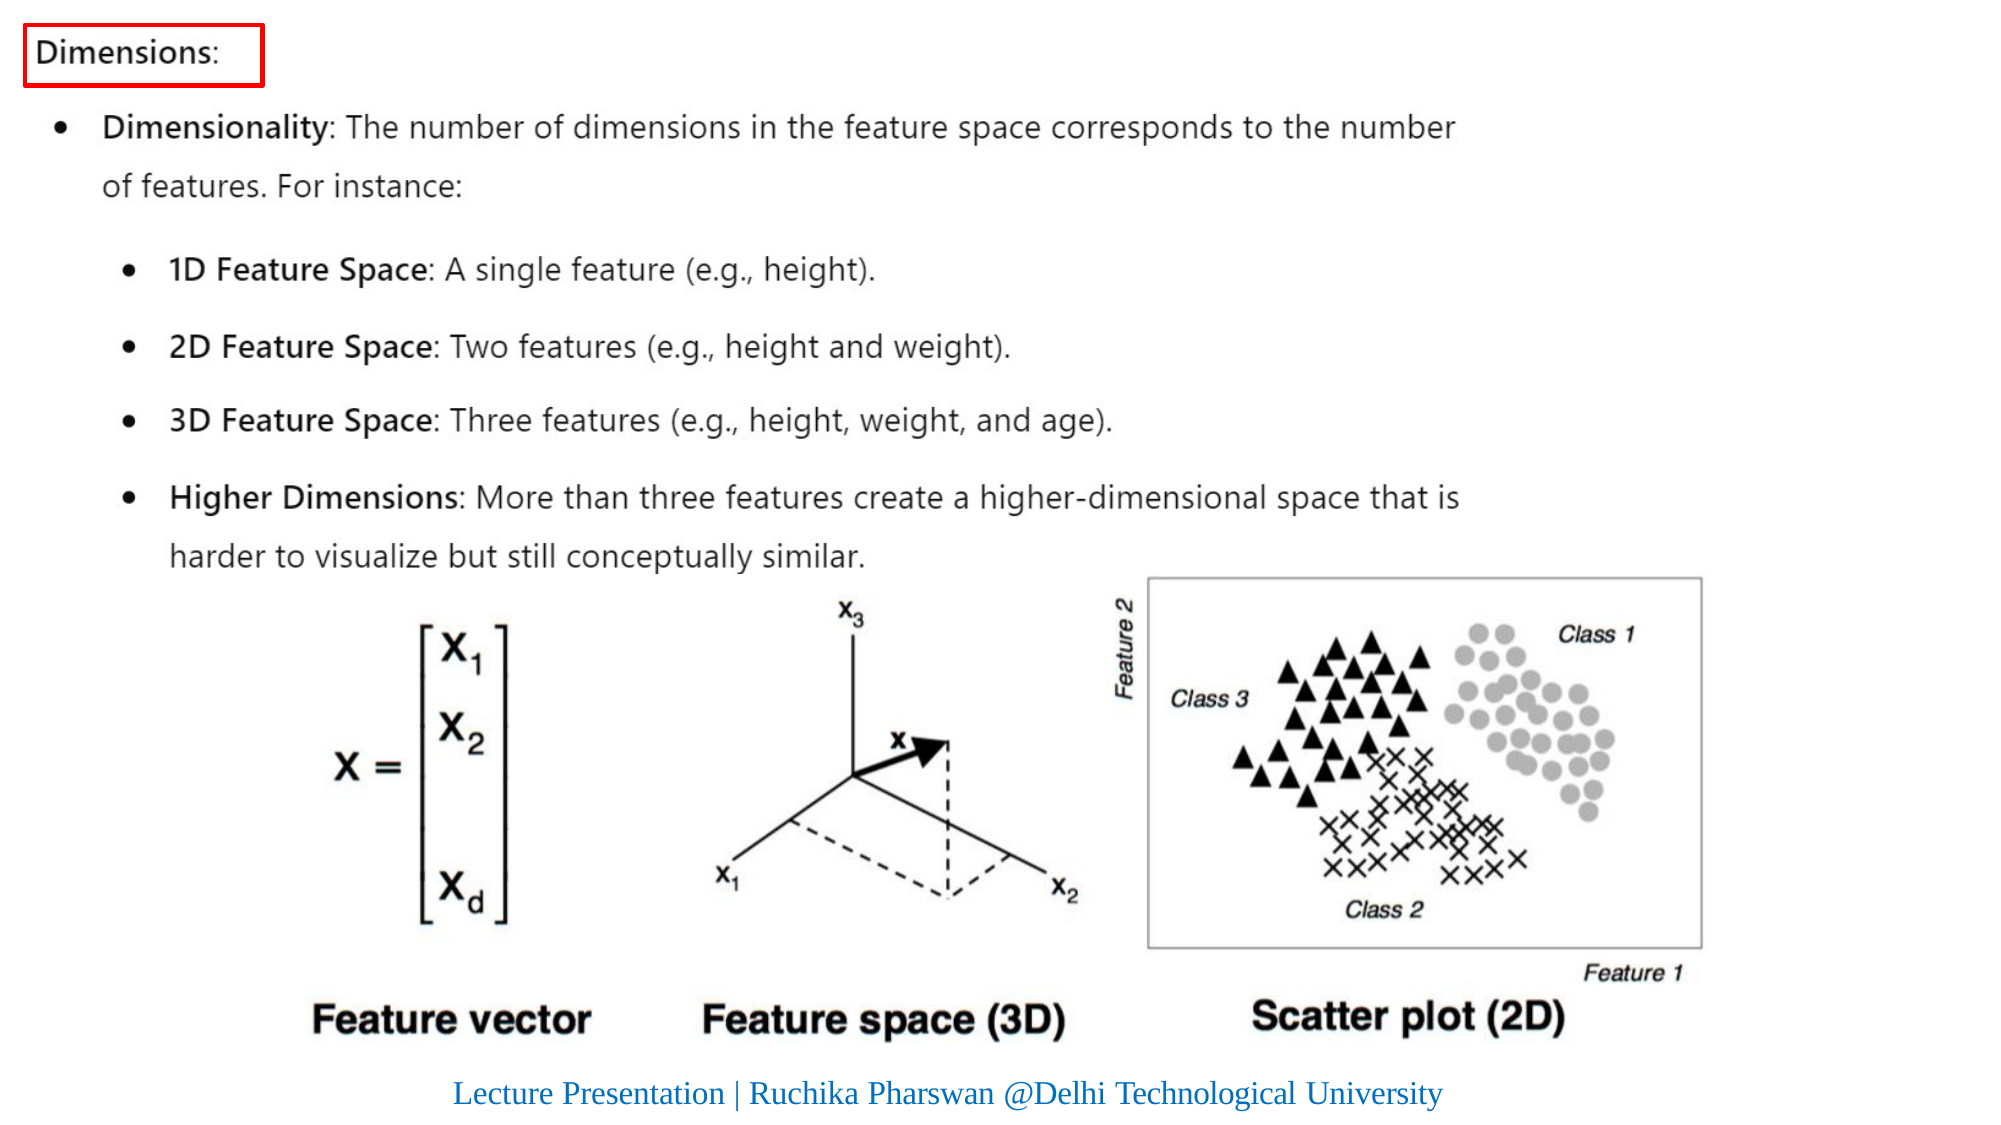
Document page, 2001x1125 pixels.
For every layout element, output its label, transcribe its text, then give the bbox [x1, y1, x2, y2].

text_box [22, 22, 1709, 1043]
text_box Lecture Presentation | Ruchika Pharswan @Delhi Technological University [450, 1073, 1450, 1112]
